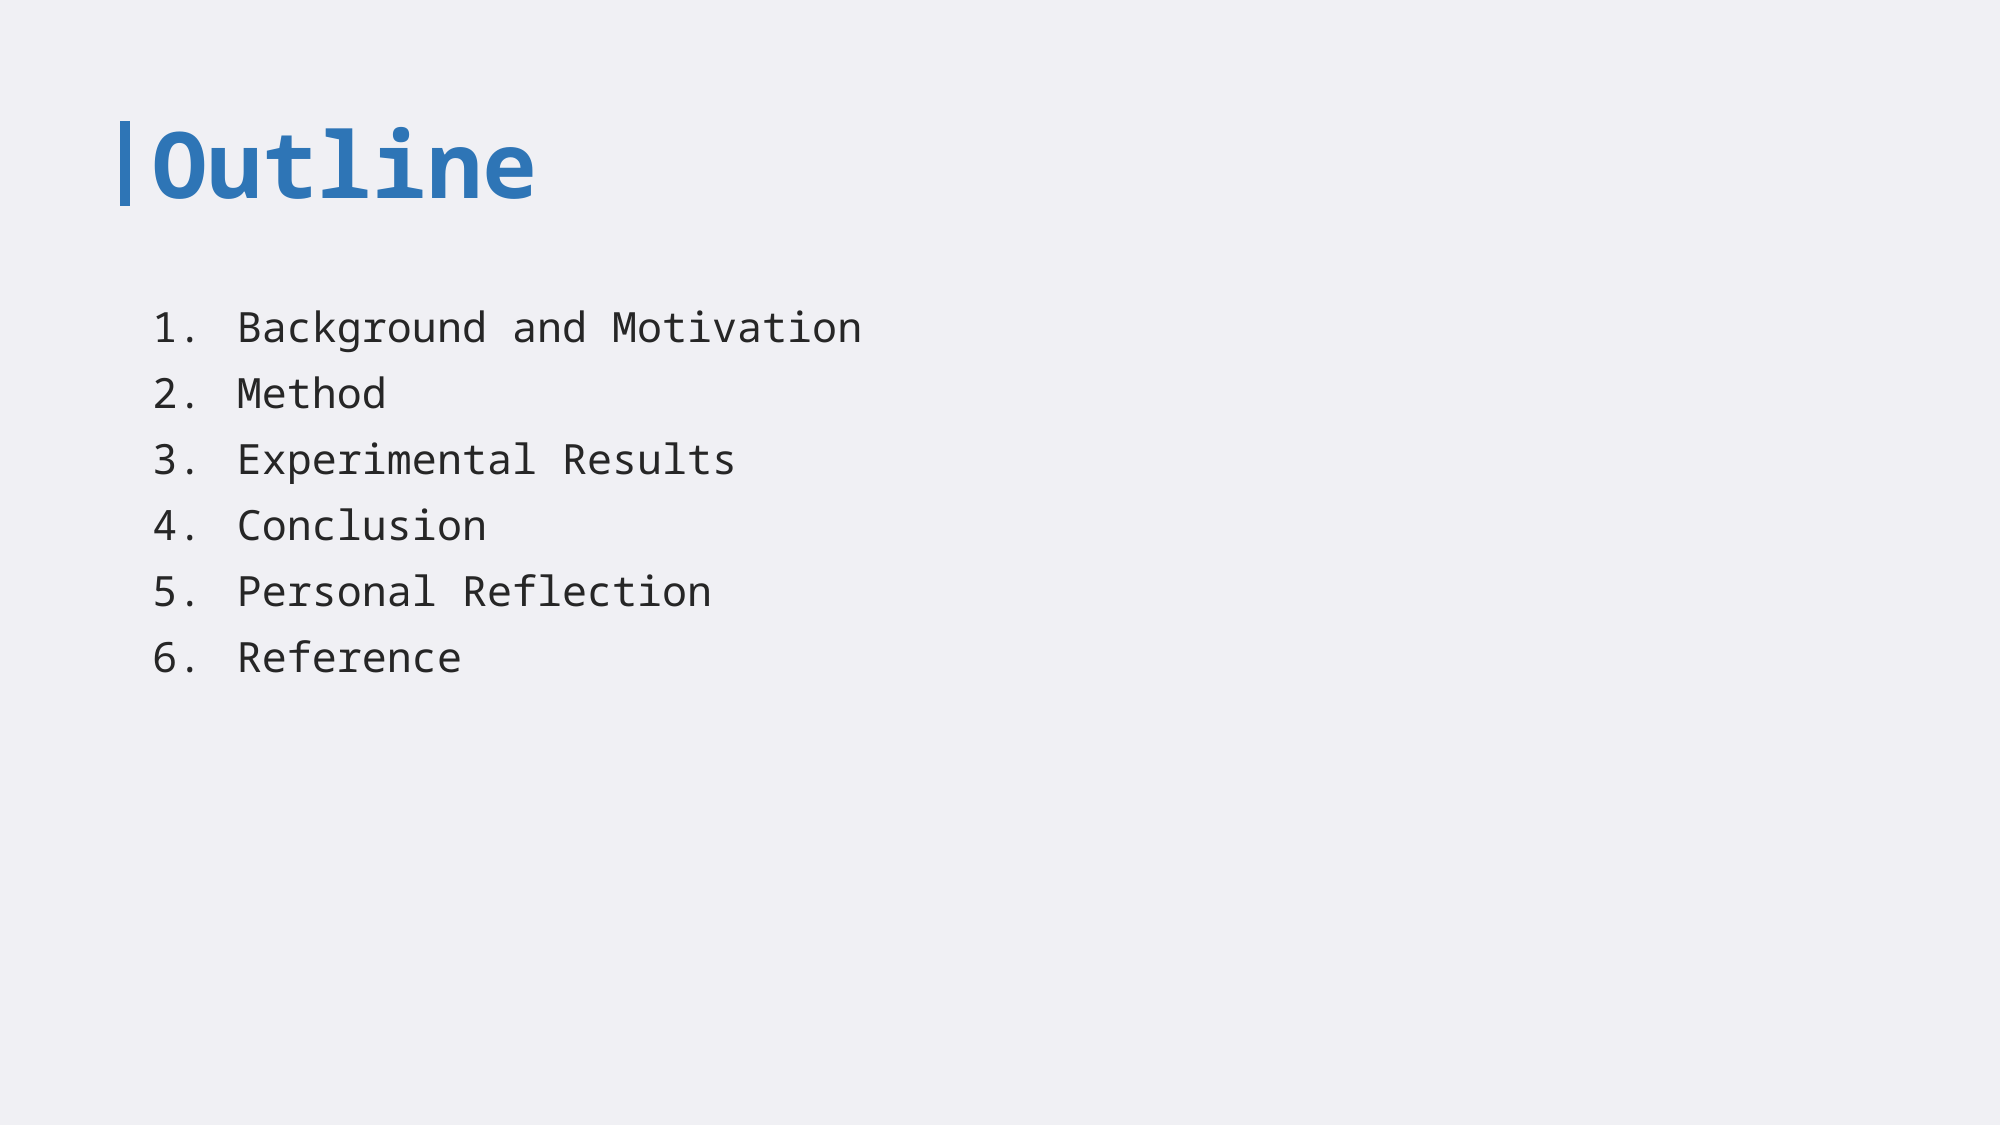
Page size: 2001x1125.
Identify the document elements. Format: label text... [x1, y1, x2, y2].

title Outline [137, 59, 1863, 278]
list Background and Motivation Method Experimental Results Conclusion Personal Reflection Reference [137, 299, 1863, 1014]
